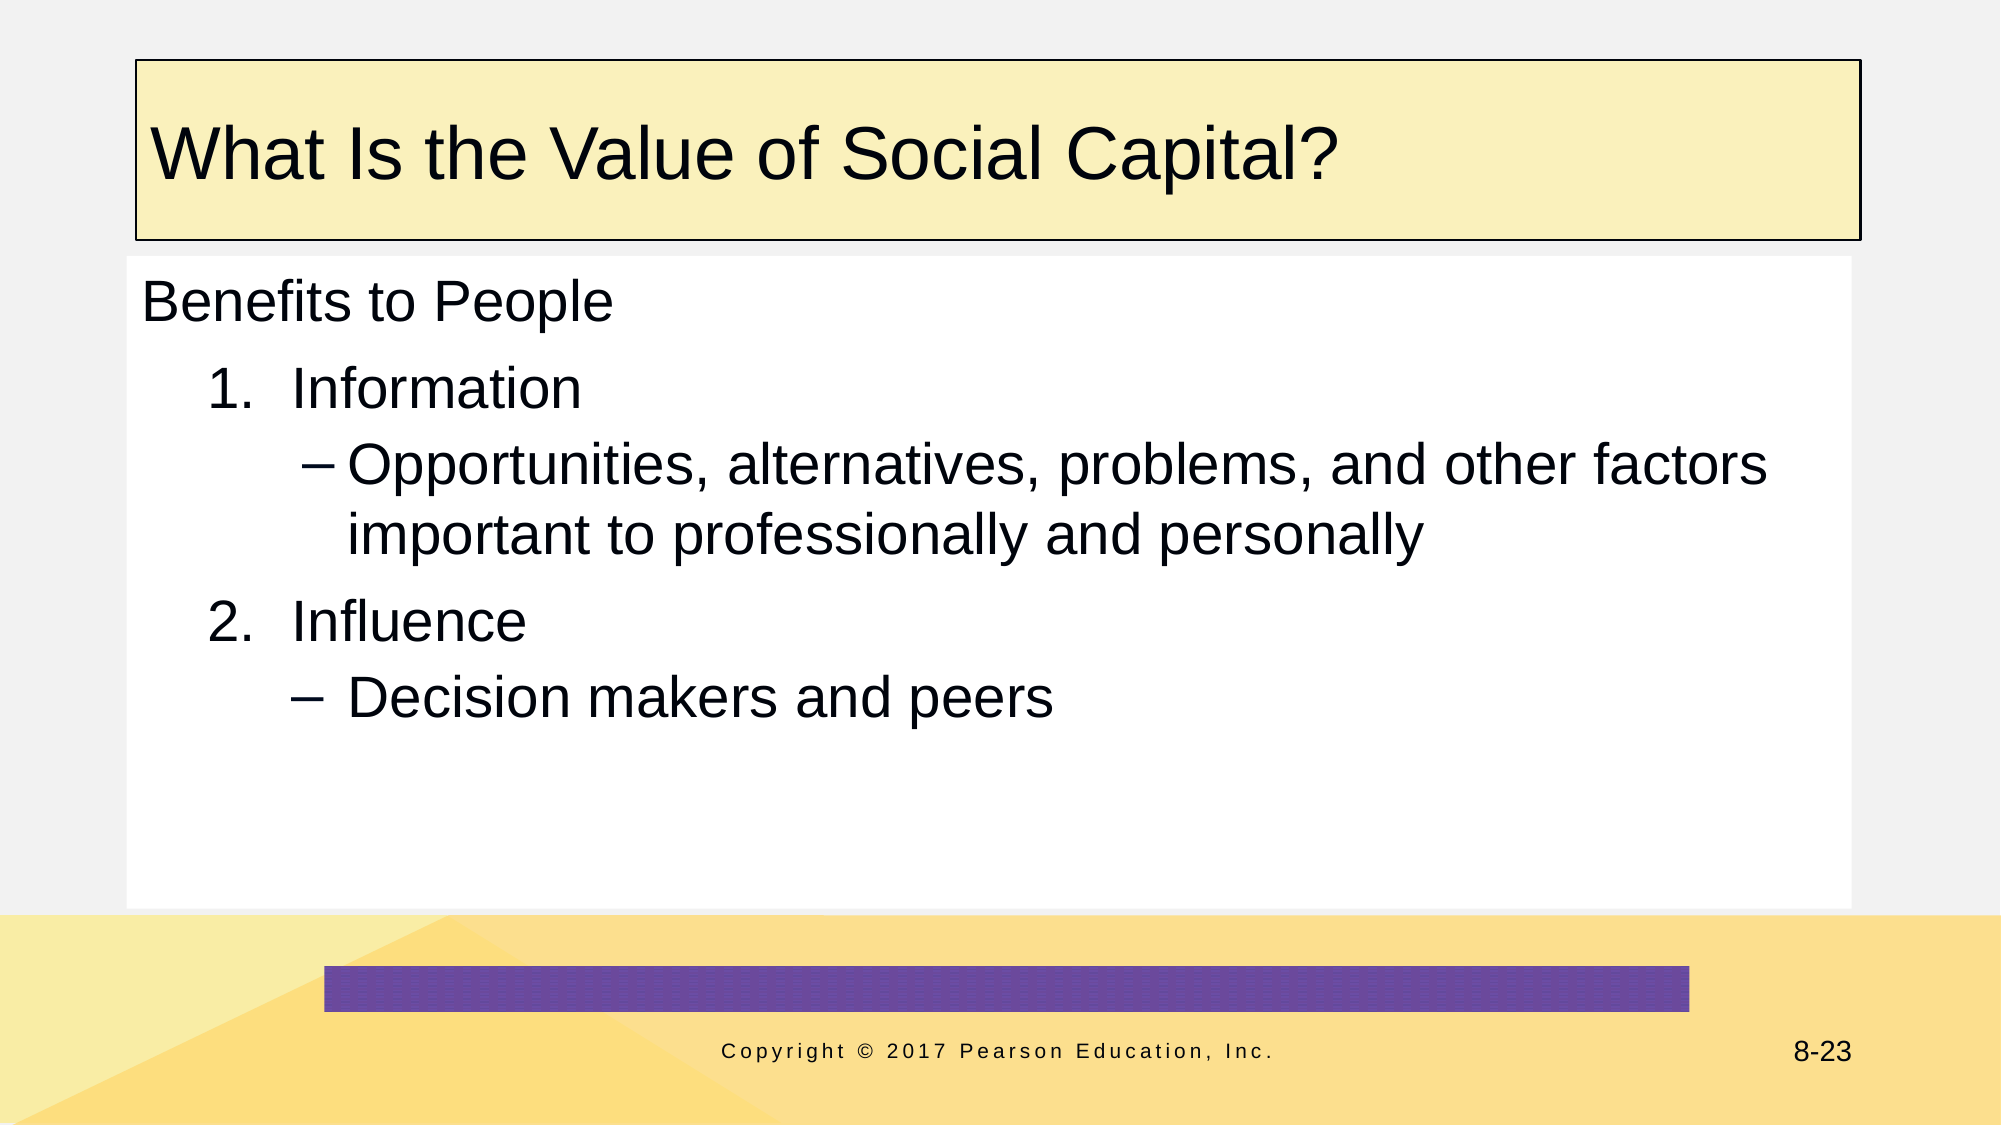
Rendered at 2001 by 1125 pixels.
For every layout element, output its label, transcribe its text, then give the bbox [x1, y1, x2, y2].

title What Is the Value of Social Capital? [135, 59, 1862, 241]
footer Copyright © 2017 Pearson Education, Inc. [326, 1025, 1677, 1075]
list Benefits to People Information Opportunities, alternatives, problems, and other factors important to professionally and personally Influence Decision makers and peers [126, 255, 1852, 909]
